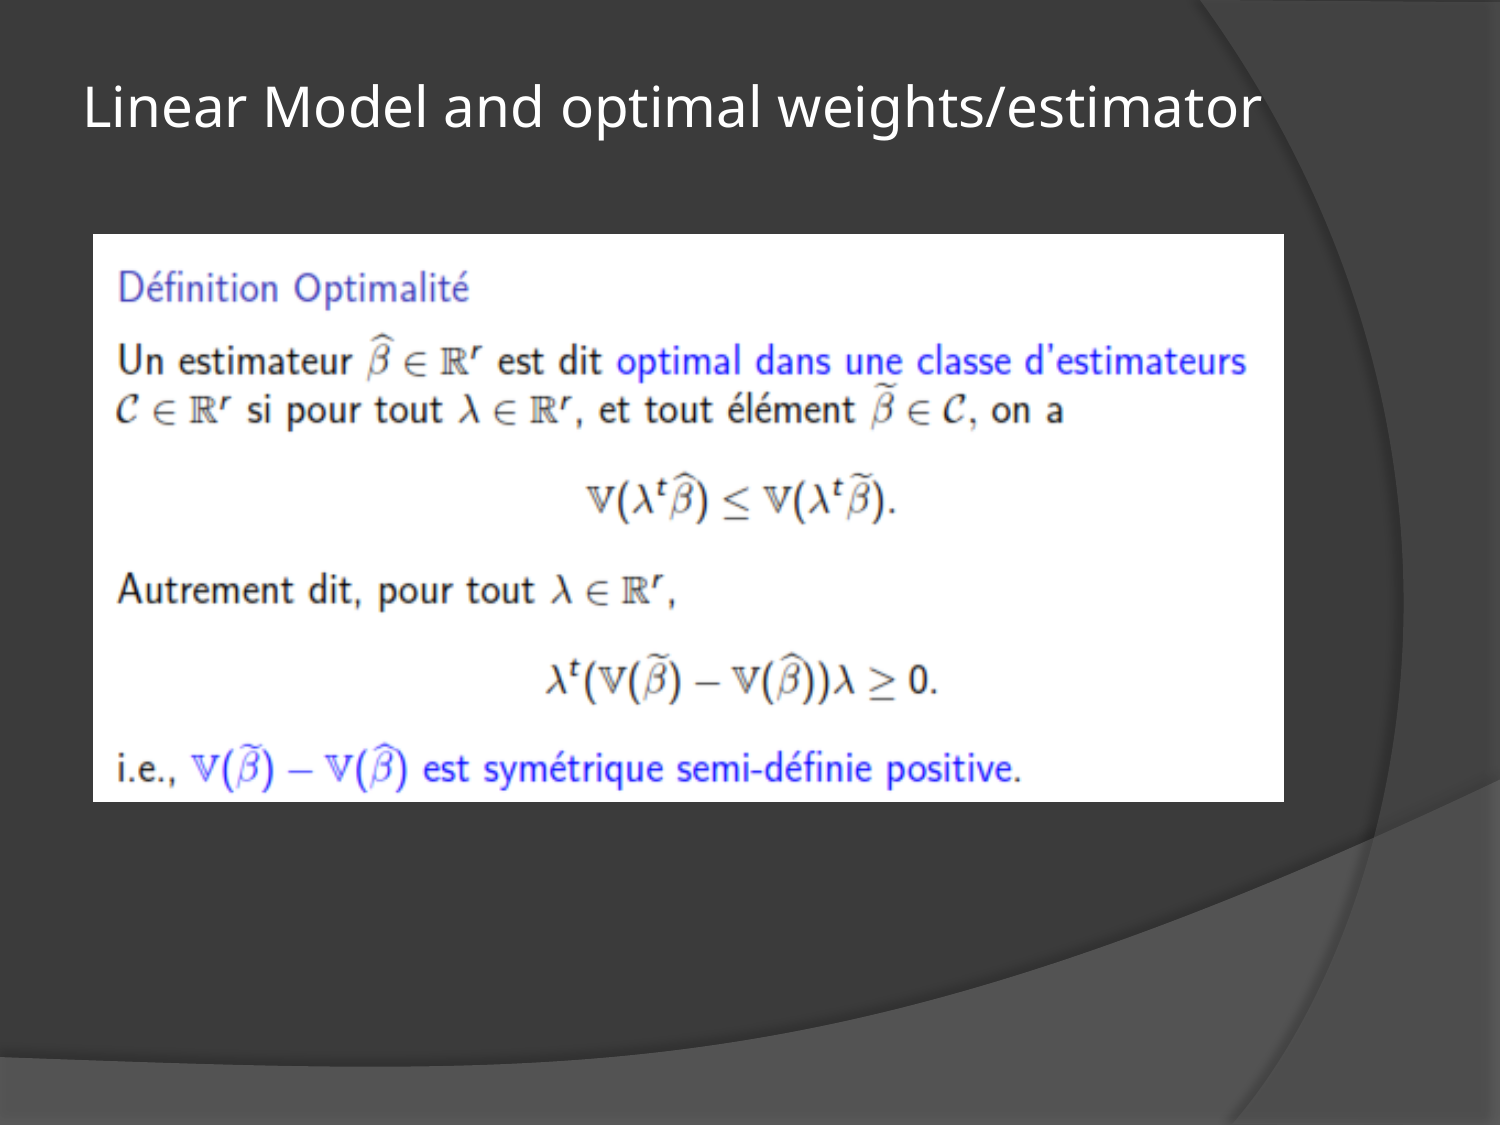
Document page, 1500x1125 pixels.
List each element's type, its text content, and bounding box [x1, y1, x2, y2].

title Linear Model and optimal weights/estimator [75, 45, 1300, 233]
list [93, 234, 1284, 802]
